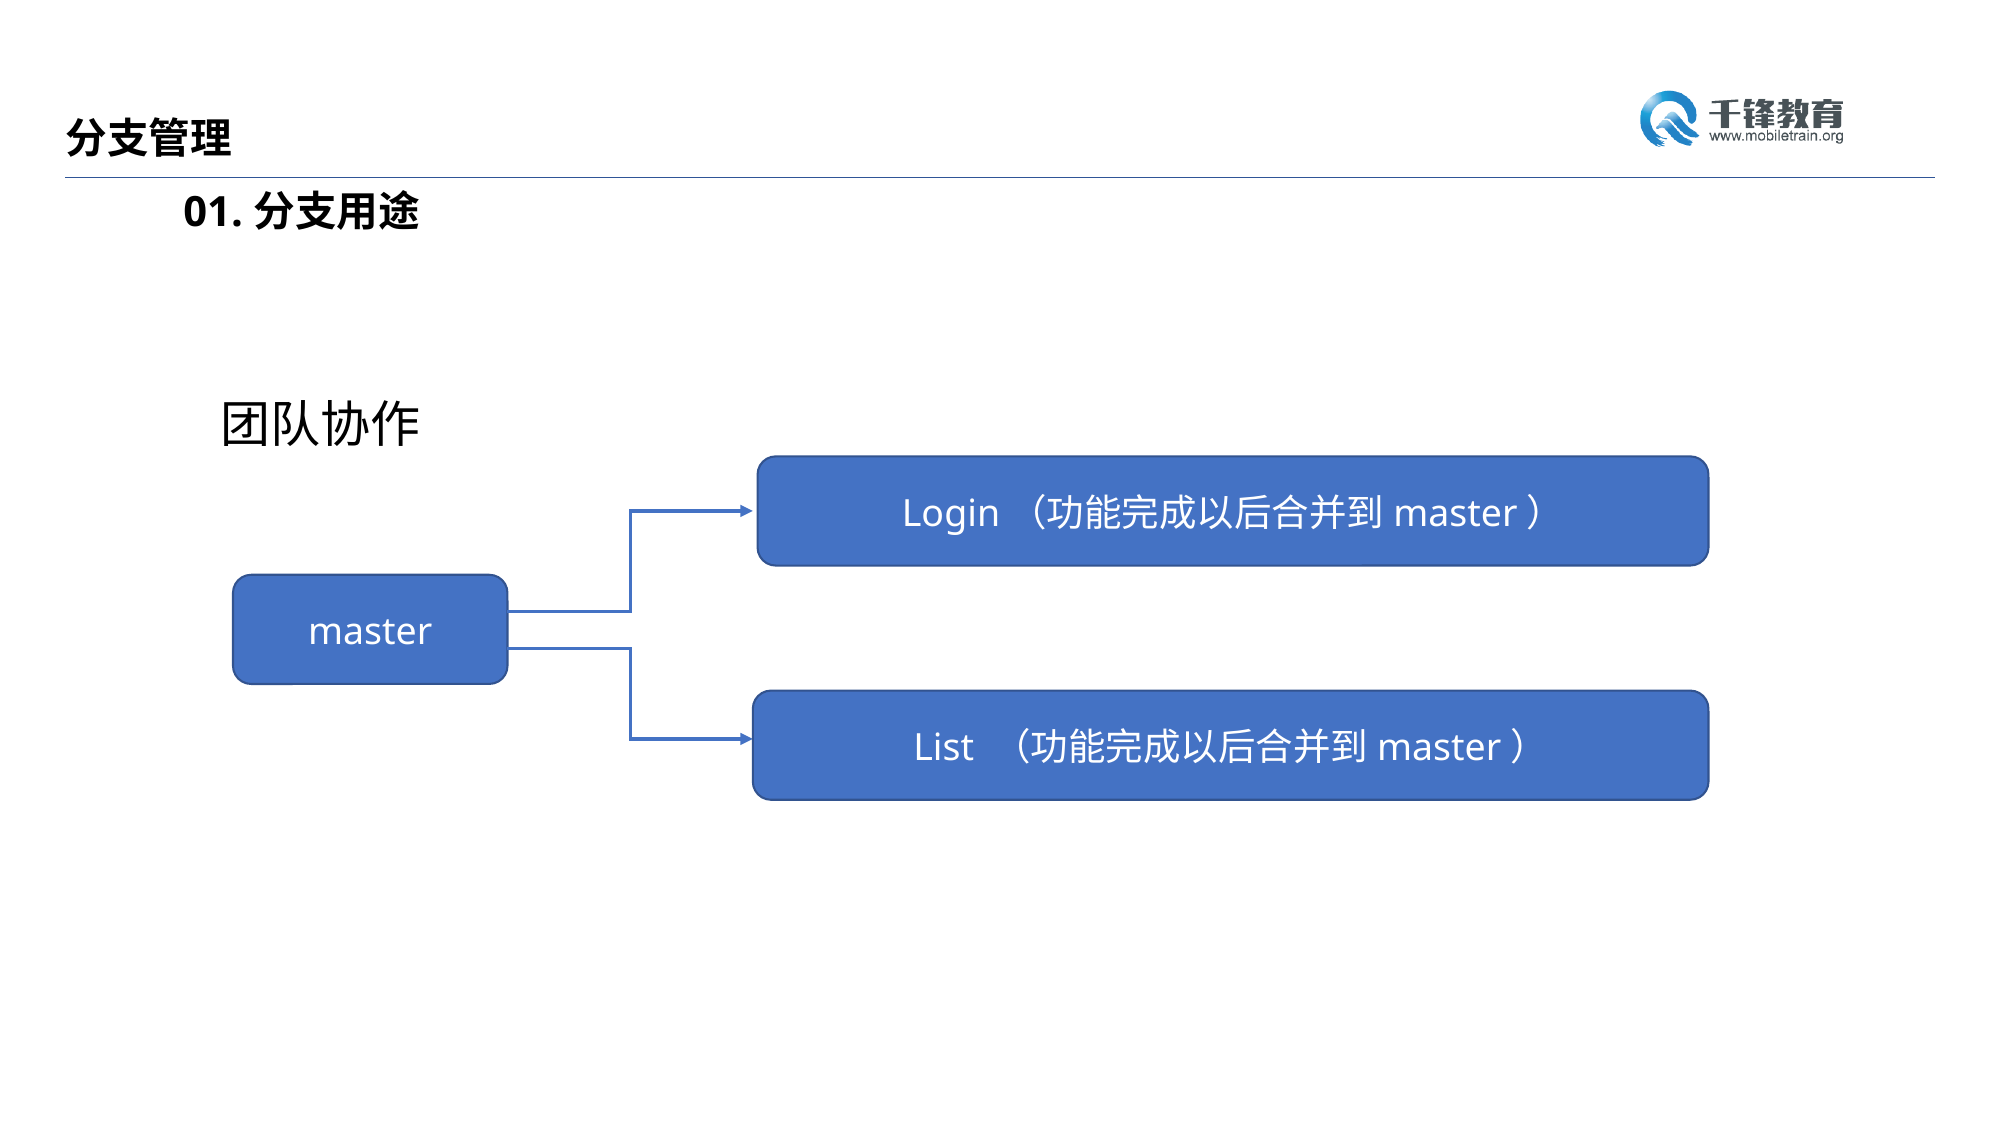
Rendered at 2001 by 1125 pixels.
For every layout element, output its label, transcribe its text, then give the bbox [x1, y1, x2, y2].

text_box 团队协作 [213, 384, 473, 460]
text_box 分支管理 [57, 104, 241, 170]
text_box 01.分支用途 [175, 177, 580, 243]
text_box [508, 504, 753, 612]
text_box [752, 690, 1709, 800]
picture [1629, 84, 1853, 160]
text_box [757, 456, 1709, 566]
text_box [508, 648, 751, 746]
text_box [232, 574, 508, 685]
